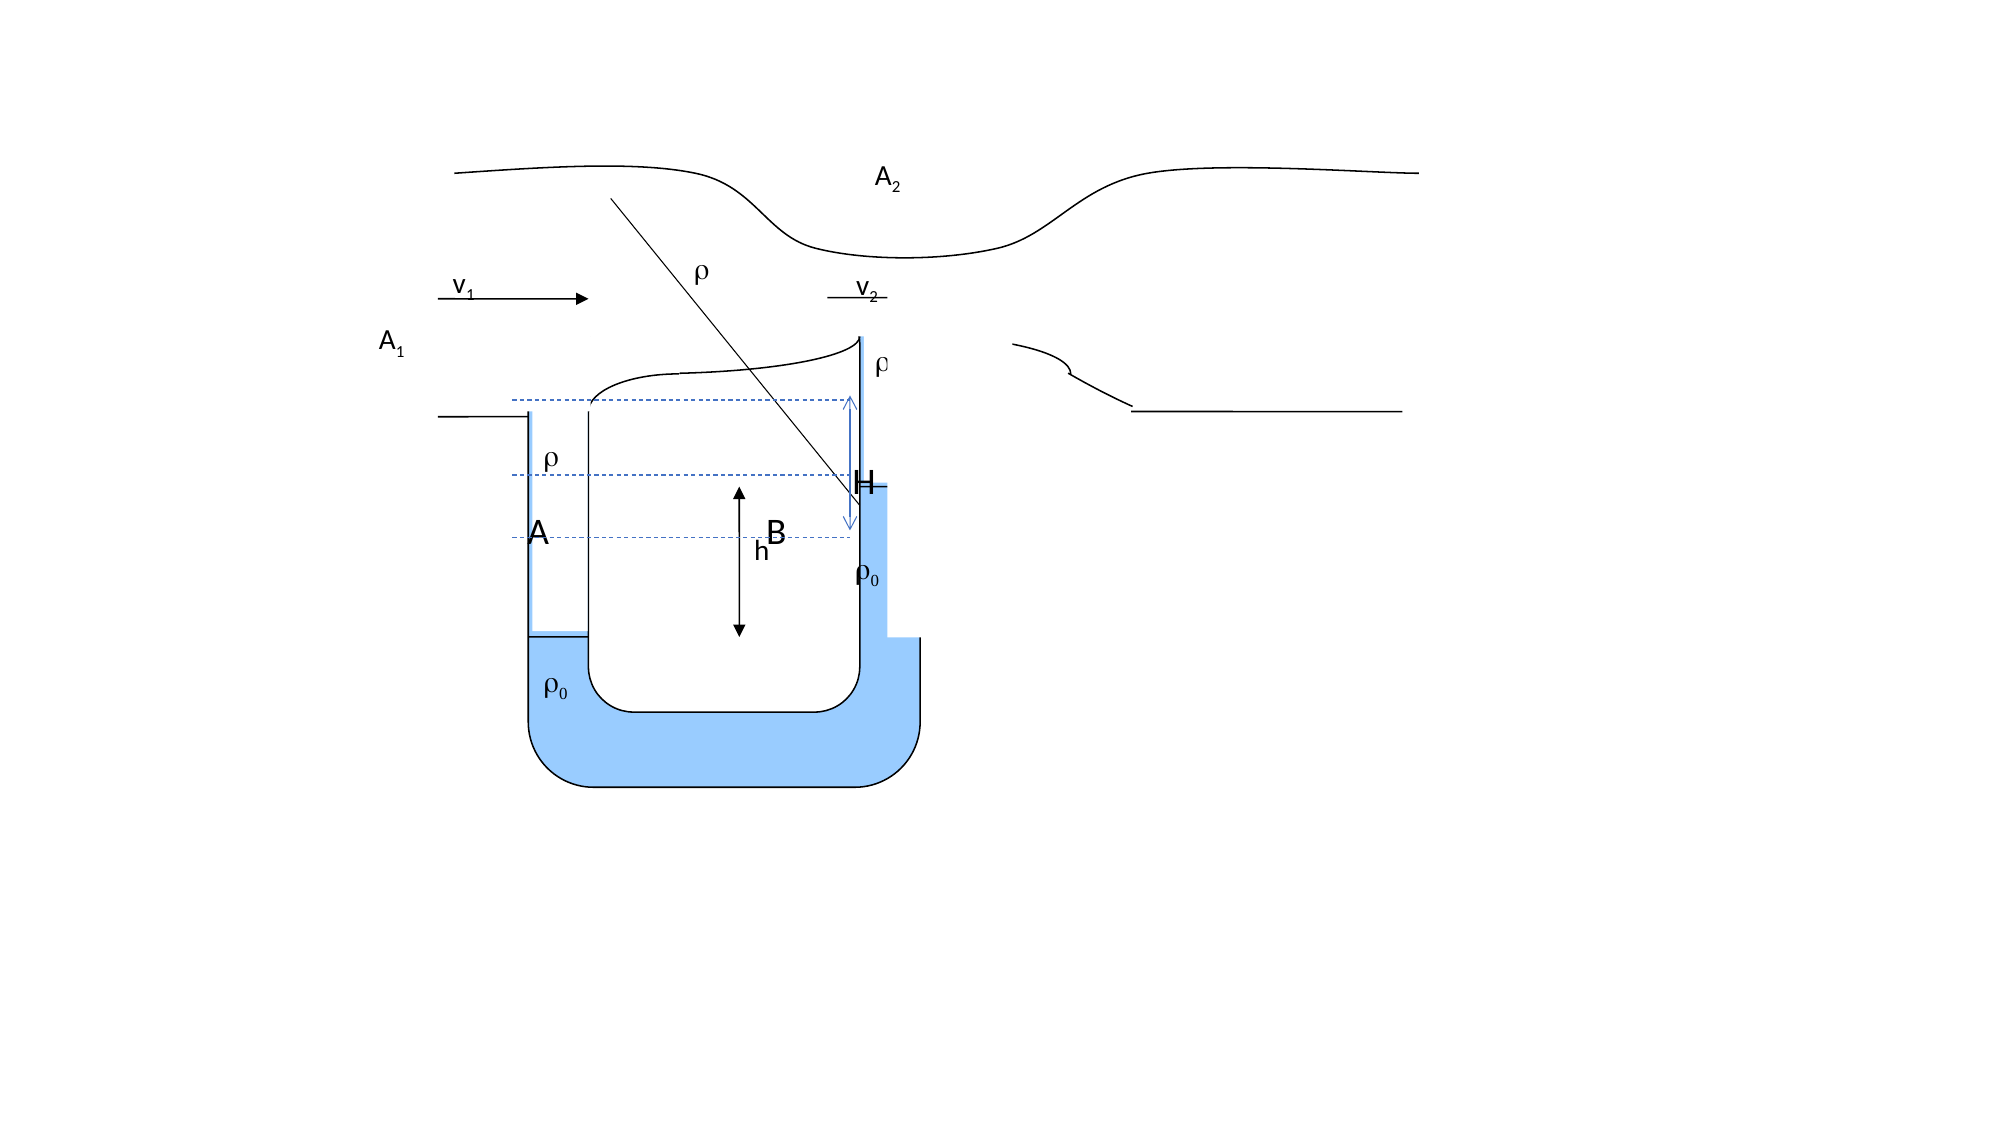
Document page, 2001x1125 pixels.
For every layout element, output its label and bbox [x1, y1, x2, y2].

text_box [610, 198, 860, 506]
text_box [363, 110, 1419, 802]
